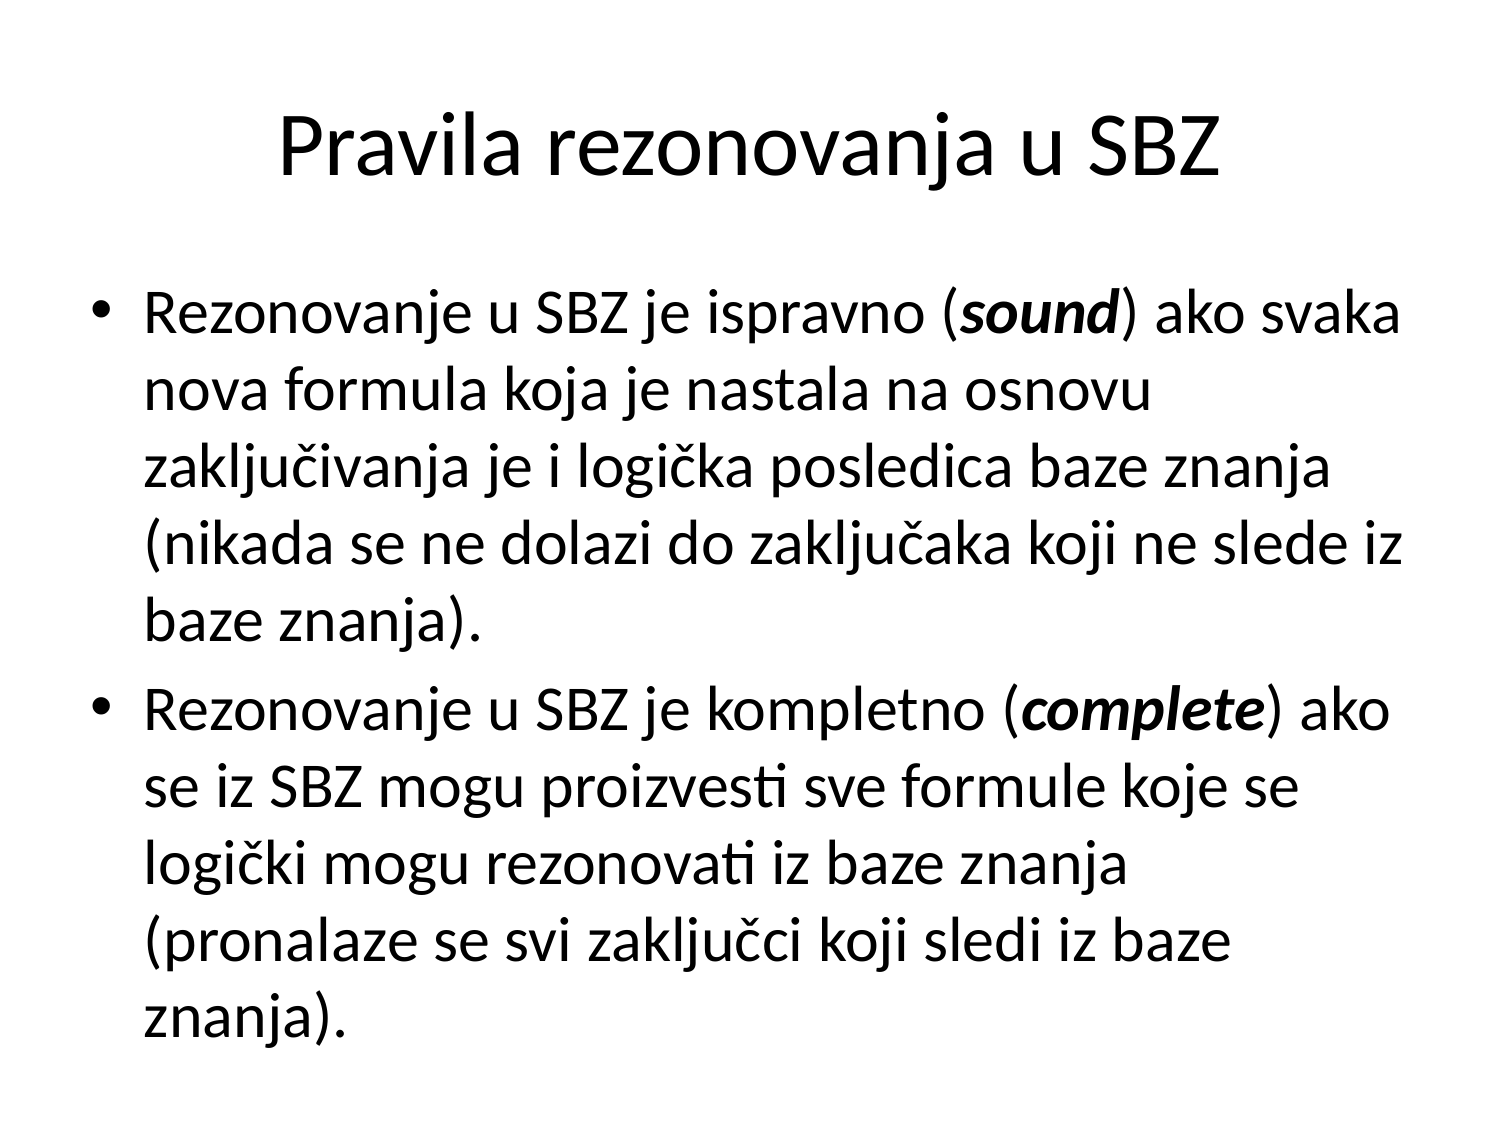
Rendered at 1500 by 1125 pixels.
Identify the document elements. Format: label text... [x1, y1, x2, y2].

title Pravila rezonovanja u SBZ [75, 45, 1425, 233]
list Rezonovanje u SBZ je ispravno (sound) ako svaka nova formula koja je nastala na osnovu zaključivanja je i logička posledica baze znanja (nikada se ne dolazi do zaključaka koji ne slede iz baze znanja). Rezonovanje u SBZ je kompletno (complete) ako se iz SBZ mogu proizvesti sve formule koje se logički mogu rezonovati iz baze znanja (pronalaze se svi zaključci koji sledi iz baze znanja). [75, 262, 1425, 1063]
